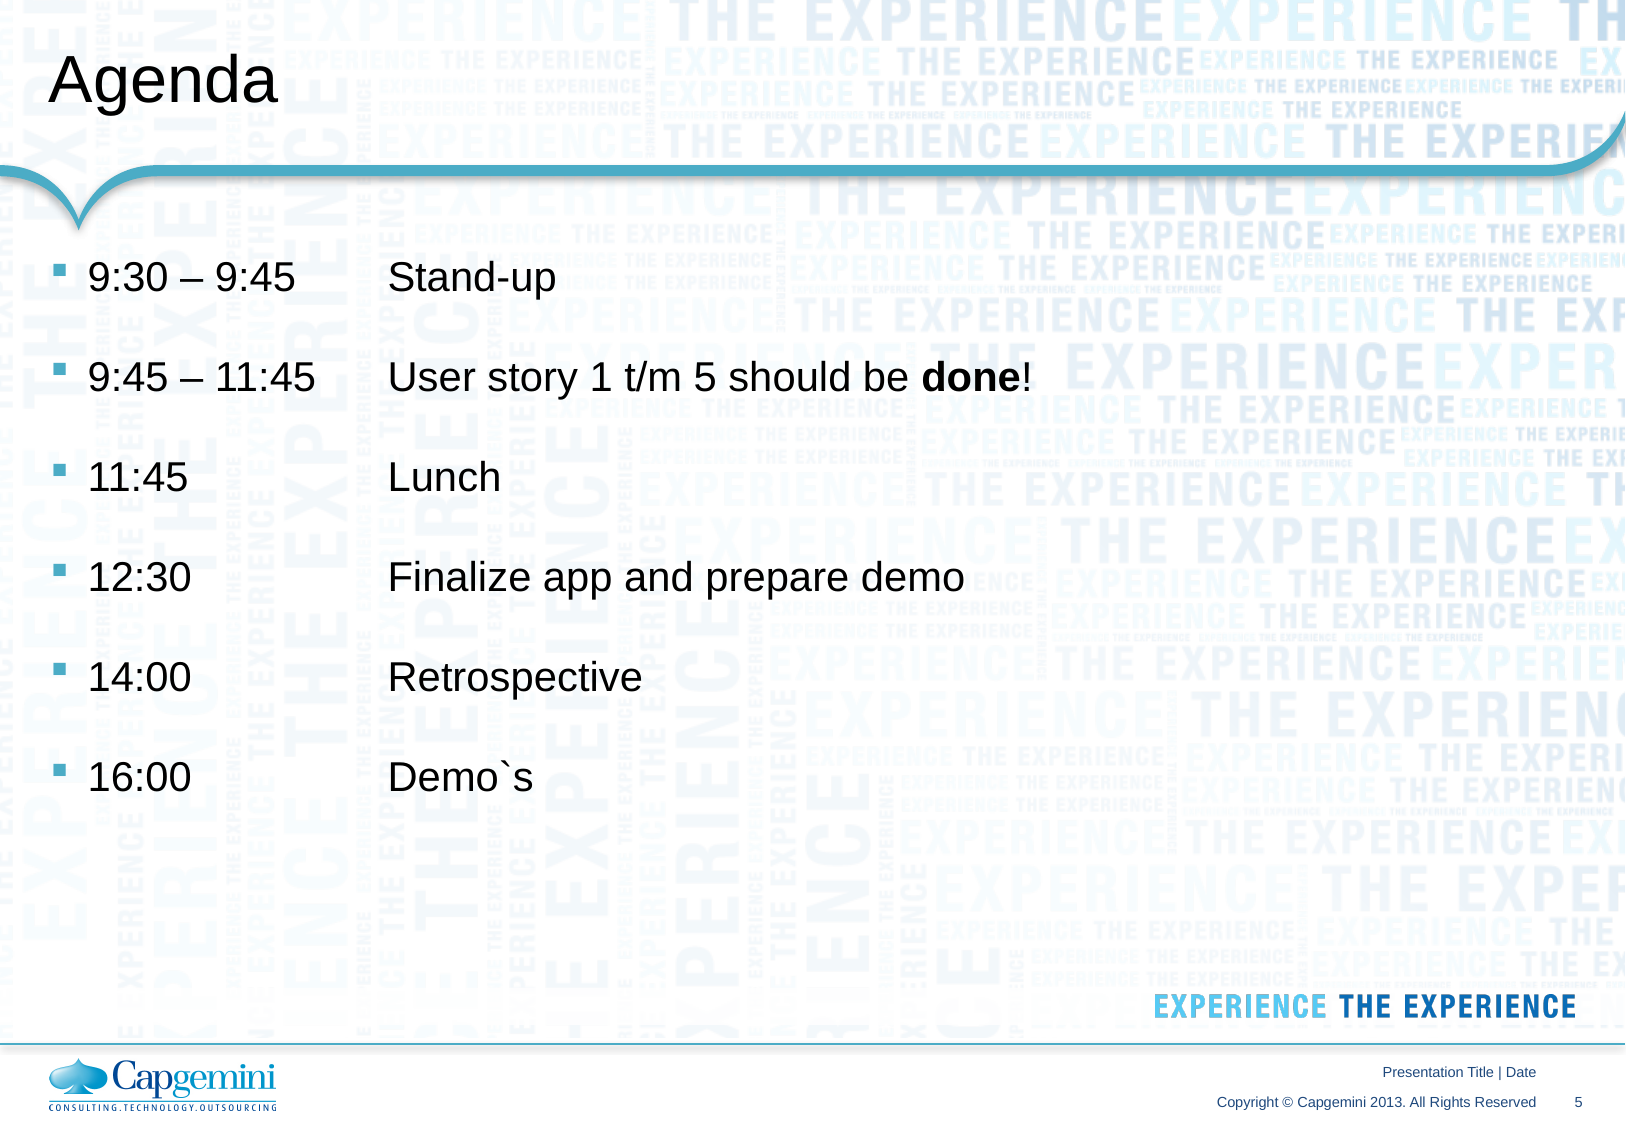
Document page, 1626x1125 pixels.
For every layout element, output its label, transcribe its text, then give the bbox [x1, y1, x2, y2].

picture [49, 1058, 276, 1111]
list 9:30 – 9:45 Stand-up 9:45 – 11:45 User story 1 t/m 5 should be done! 11:45 Lunch 12:30 Finalize app and prepare demo 14:00 Retrospective 16:00 Demo`s [50, 249, 1167, 806]
picture [1155, 994, 1575, 1018]
title Agenda [0, 0, 1625, 165]
